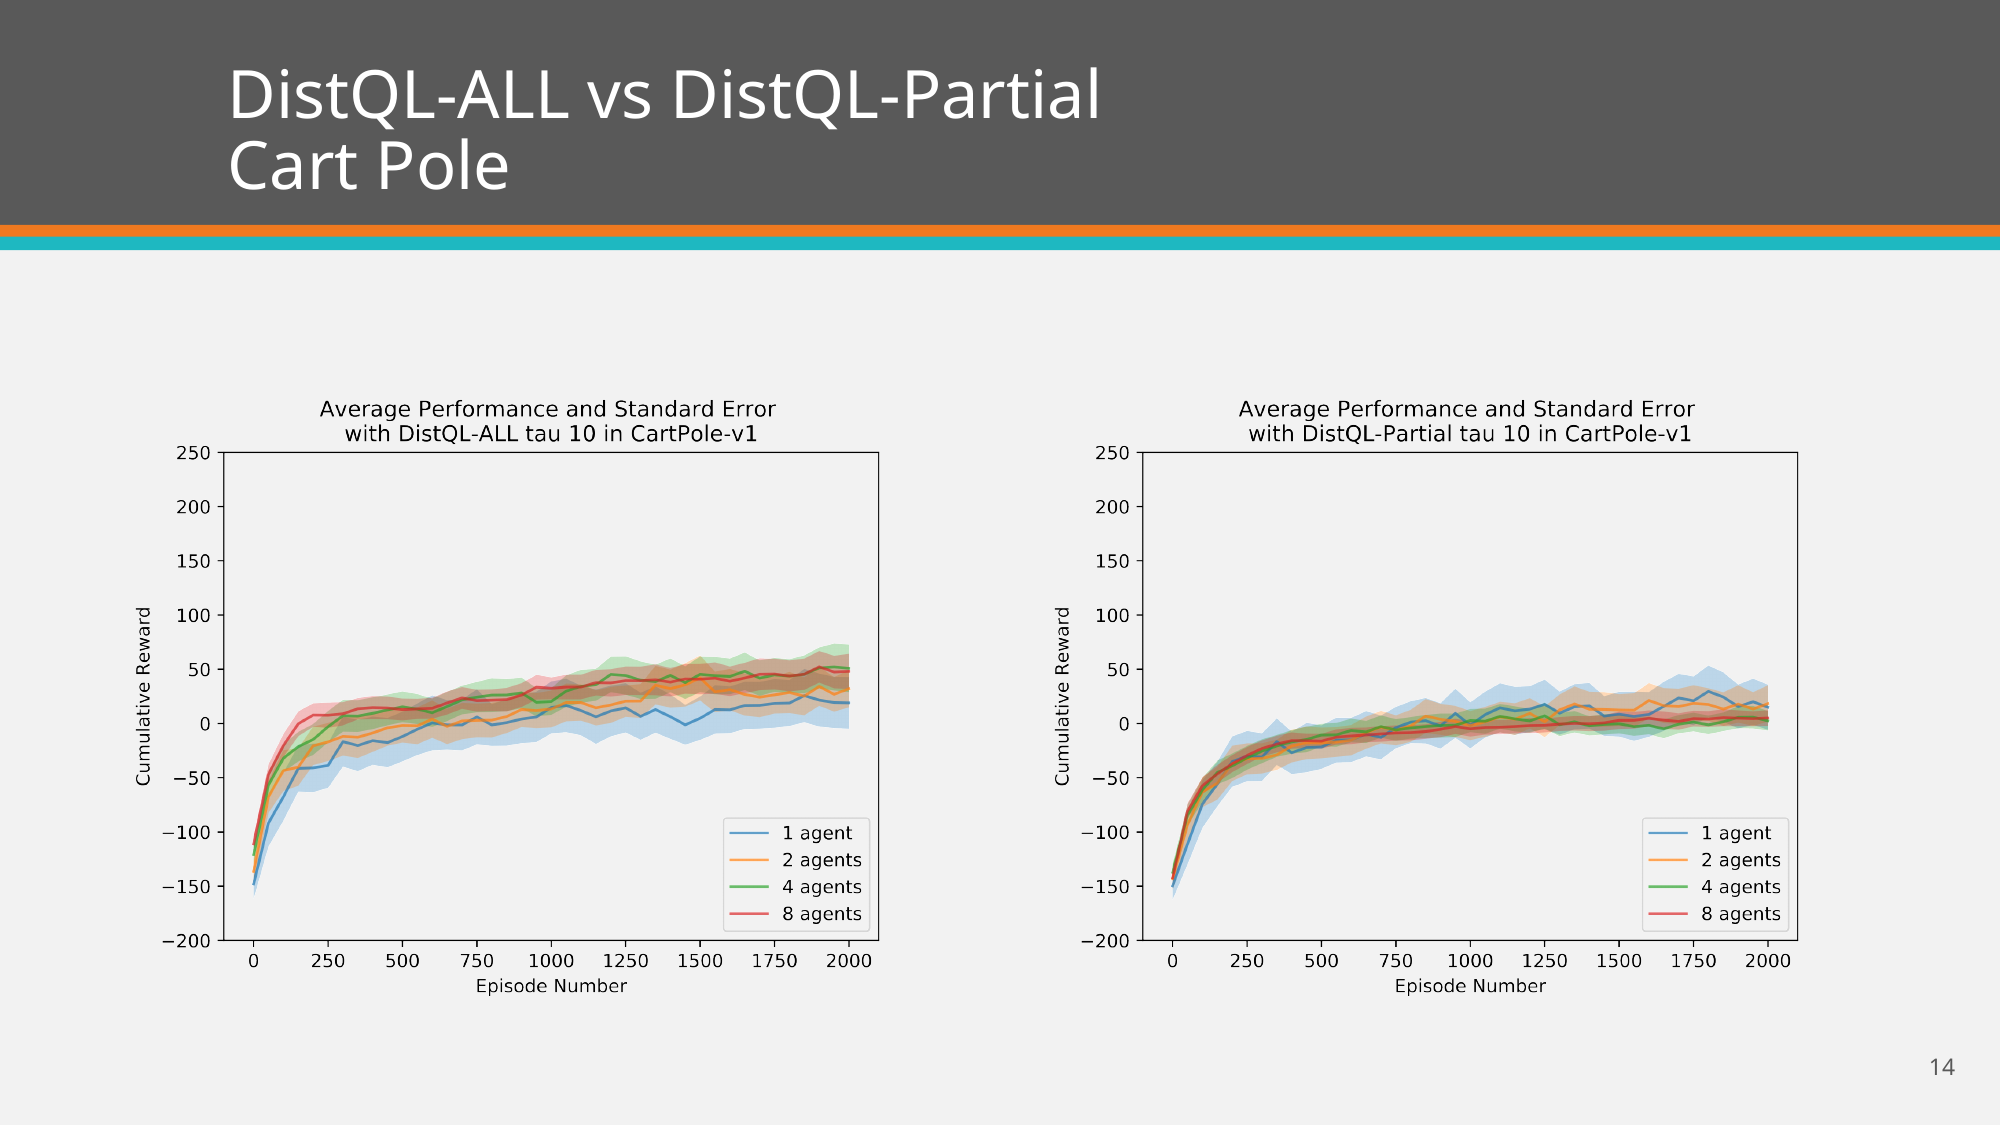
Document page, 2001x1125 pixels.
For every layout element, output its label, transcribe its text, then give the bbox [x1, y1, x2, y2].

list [1037, 376, 1882, 1010]
title DistQL-ALL vs DistQL-Partial Cart Pole [212, 41, 1788, 212]
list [118, 376, 963, 1010]
slide_number 14 [1562, 1045, 1971, 1091]
